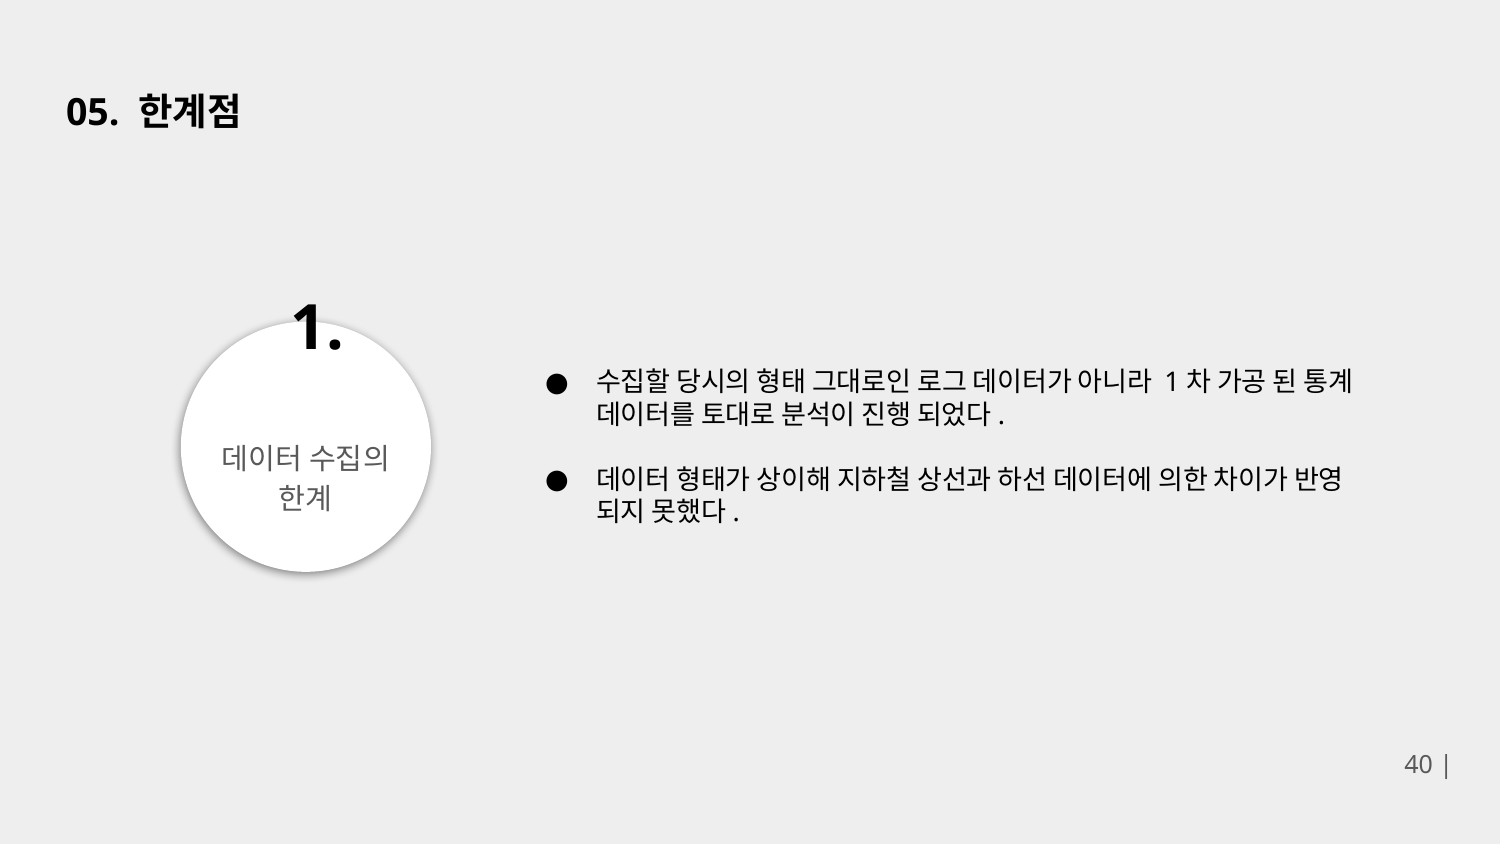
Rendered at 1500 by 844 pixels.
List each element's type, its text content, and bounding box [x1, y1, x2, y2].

text_box 수집할 당시의 형태 그대로인 로그 데이터가 아니라 1차 가공 된 통계 데이터를 토대로 분석이 진행 되었다. 데이터 형태가 상이해 지하철 상선과 하선 데이터에 의한 차이가 반영 되지 못했다. [506, 349, 1379, 542]
title 1. [275, 271, 362, 366]
title 05. 한계점 [51, 72, 1449, 167]
subtitle 40 | [1378, 674, 1468, 805]
text_box 데이터 수집의 한계 [180, 325, 431, 572]
